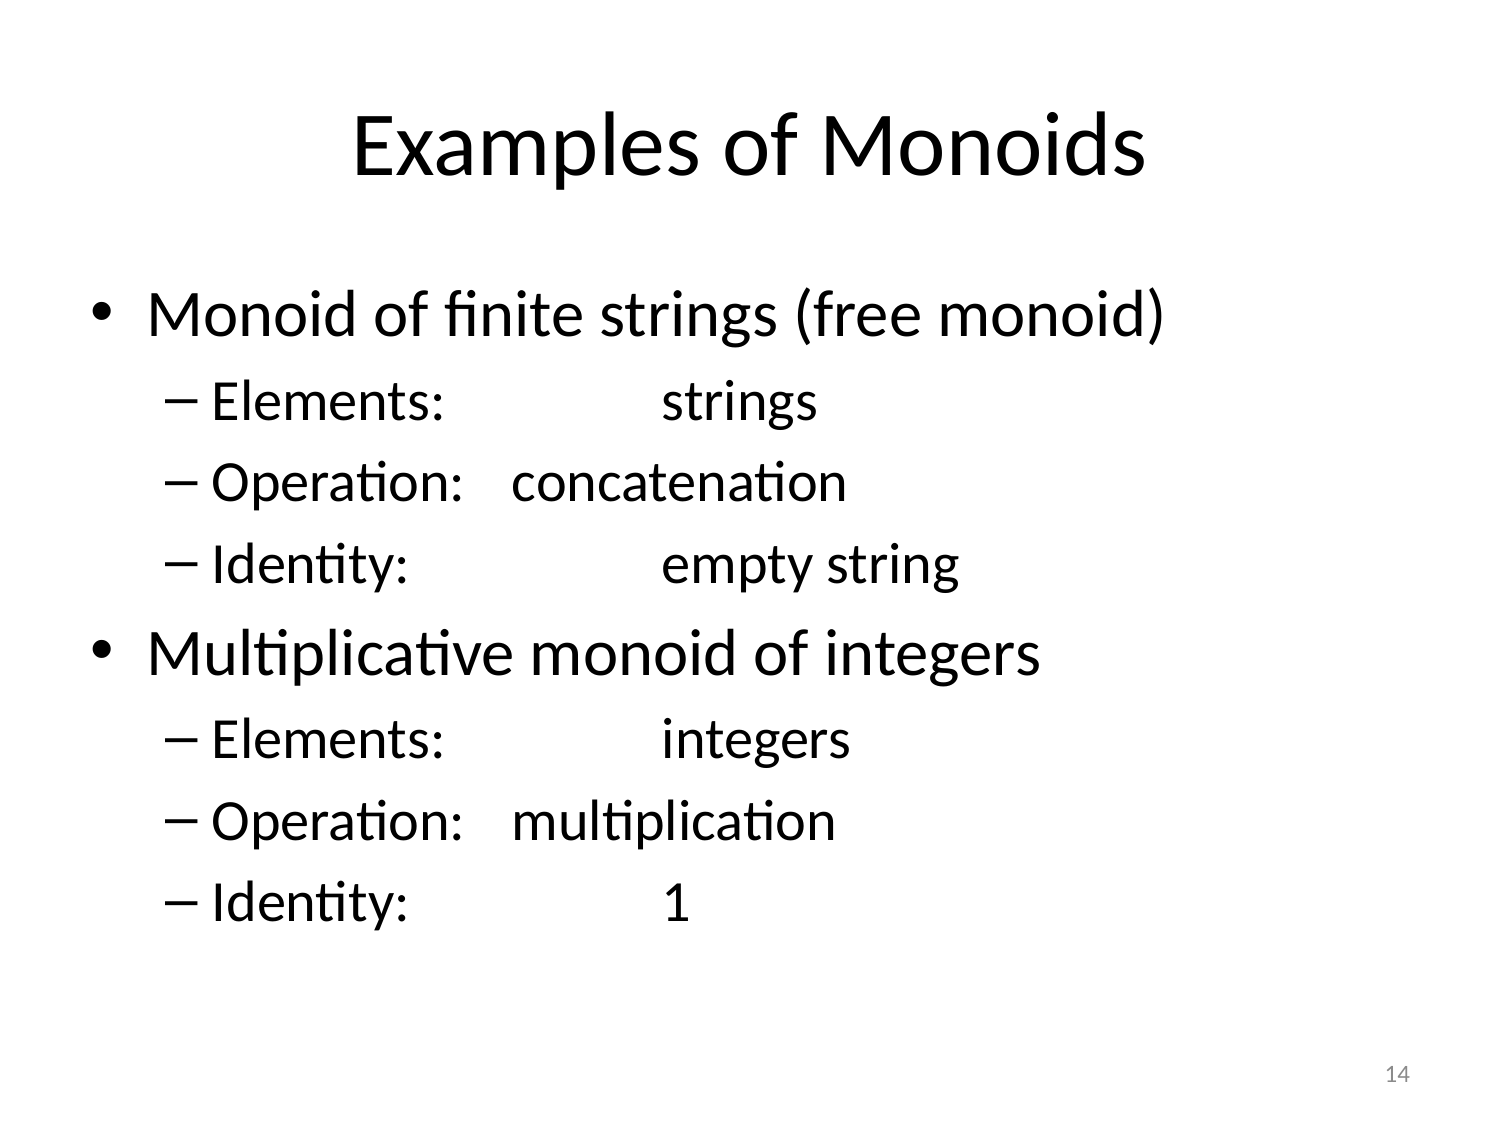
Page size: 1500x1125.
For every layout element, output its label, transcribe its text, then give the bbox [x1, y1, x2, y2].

slide_number 14 [1074, 1042, 1425, 1103]
title Examples of Monoids [75, 45, 1425, 233]
list Monoid of finite strings (free monoid) Elements: strings Operation: concatenation Identity: empty string Multiplicative monoid of integers Elements: integers Operation: multiplication Identity: 1 [75, 262, 1425, 1005]
